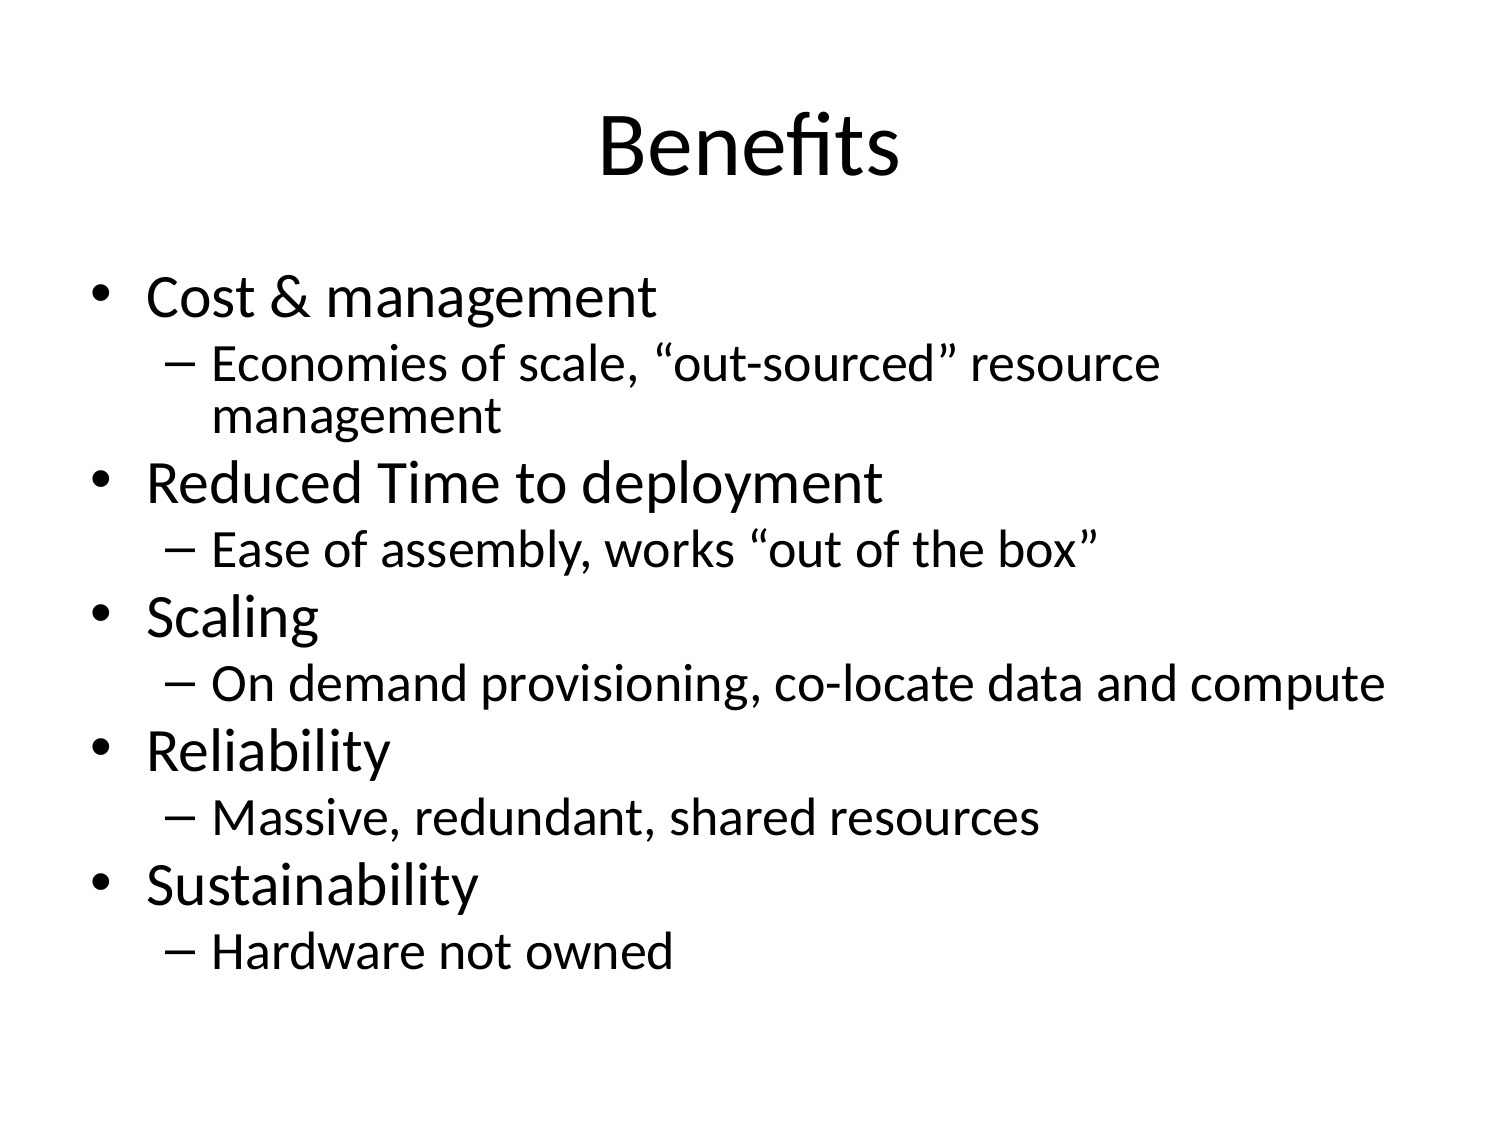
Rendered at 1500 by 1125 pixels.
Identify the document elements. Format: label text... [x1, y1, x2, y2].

list Cost & management Economies of scale, “out-sourced” resource management Reduced Time to deployment Ease of assembly, works “out of the box” Scaling On demand provisioning, co-locate data and compute Reliability Massive, redundant, shared resources Sustainability Hardware not owned [75, 262, 1425, 1038]
title Benefits [75, 45, 1425, 233]
